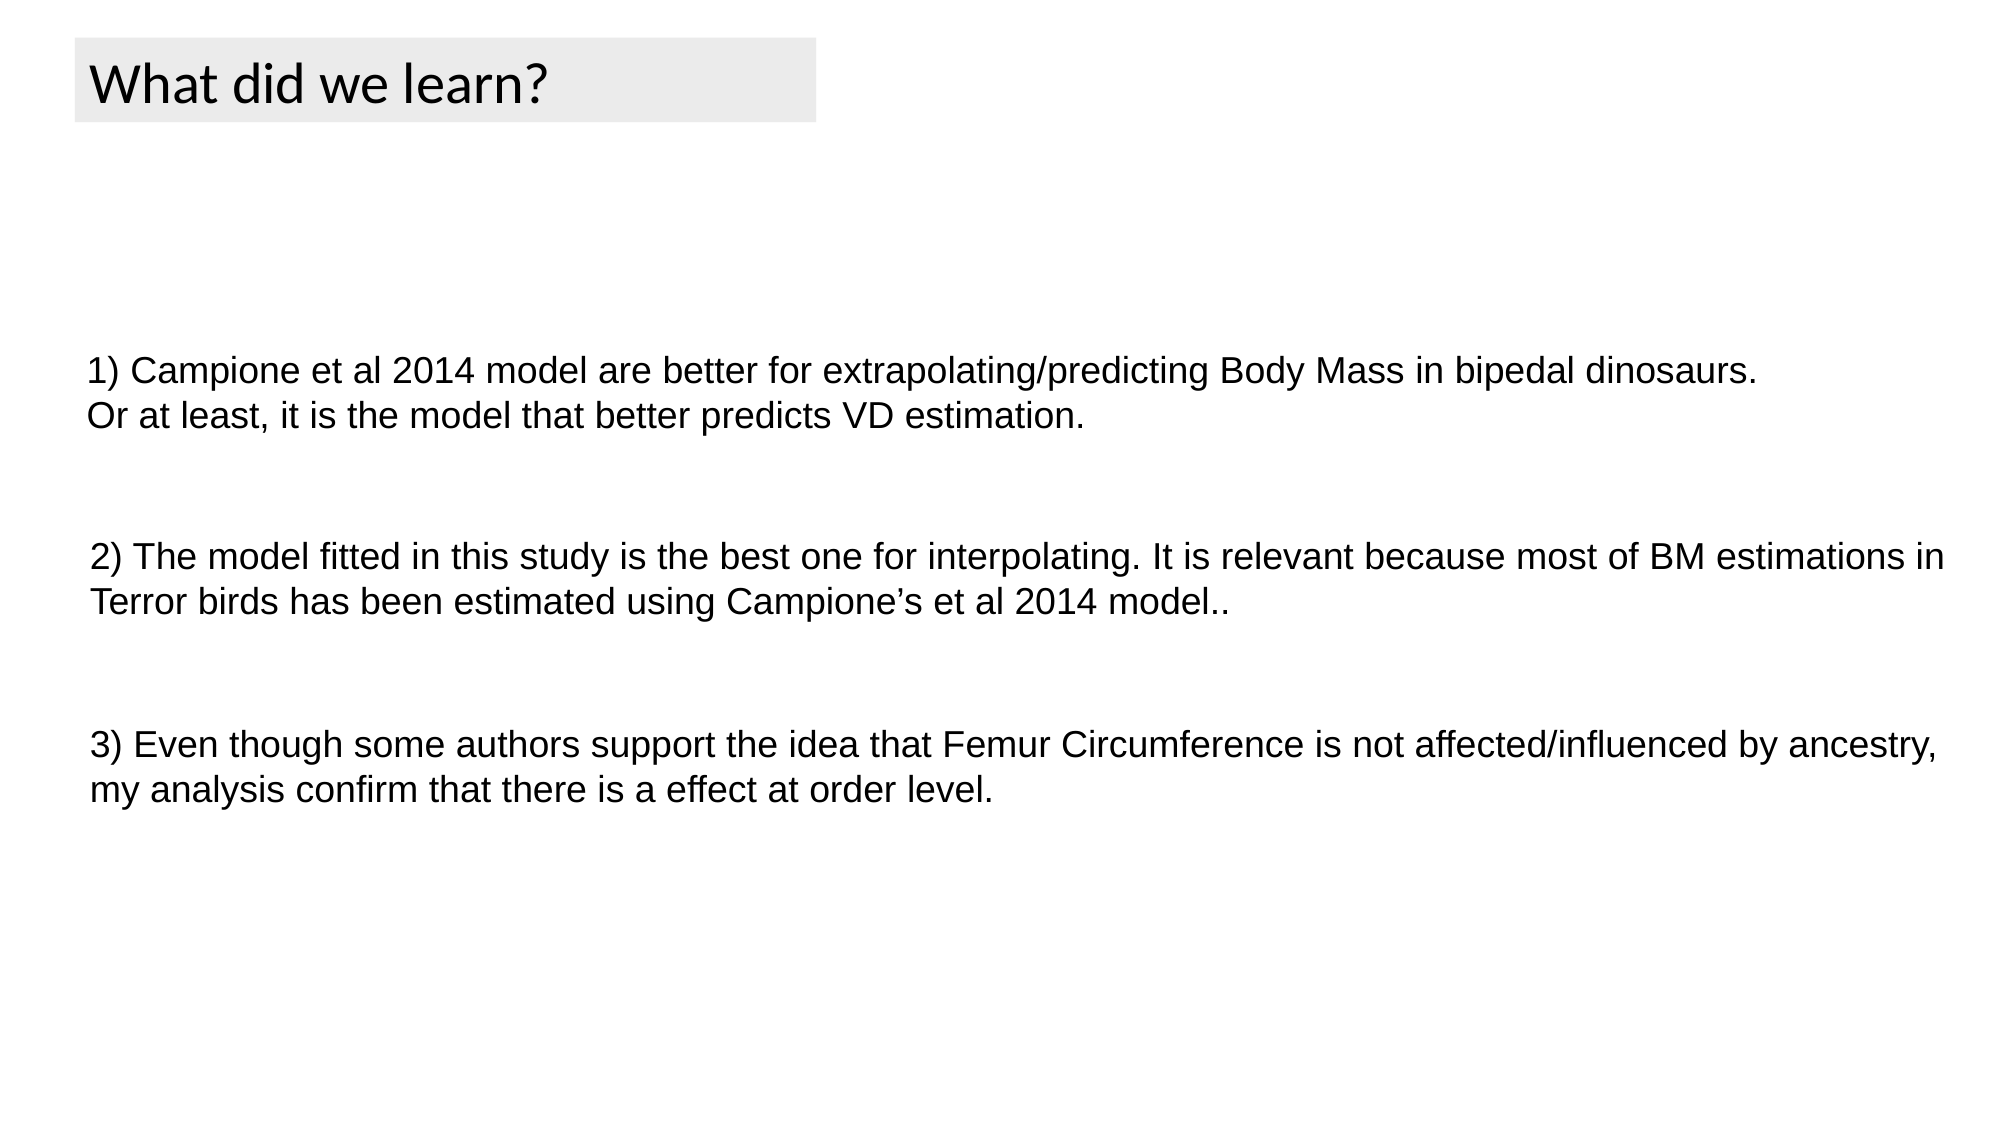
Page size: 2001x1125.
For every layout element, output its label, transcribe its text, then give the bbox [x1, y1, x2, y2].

text_box What did we learn? [74, 37, 817, 123]
text_box 3) Even though some authors support the idea that Femur Circumference is not affected/influenced by ancestry, my analysis confirm that there is a effect at order level. [75, 712, 1954, 812]
text_box 2) The model fitted in this study is the best one for interpolating. It is relevant because most of BM estimations in Terror birds has been estimated using Campione’s et al 2014 model.. [75, 524, 1972, 624]
text_box 1) Campione et al 2014 model are better for extrapolating/predicting Body Mass in bipedal dinosaurs. Or at least, it is the model that better predicts VD estimation. [71, 339, 1784, 438]
